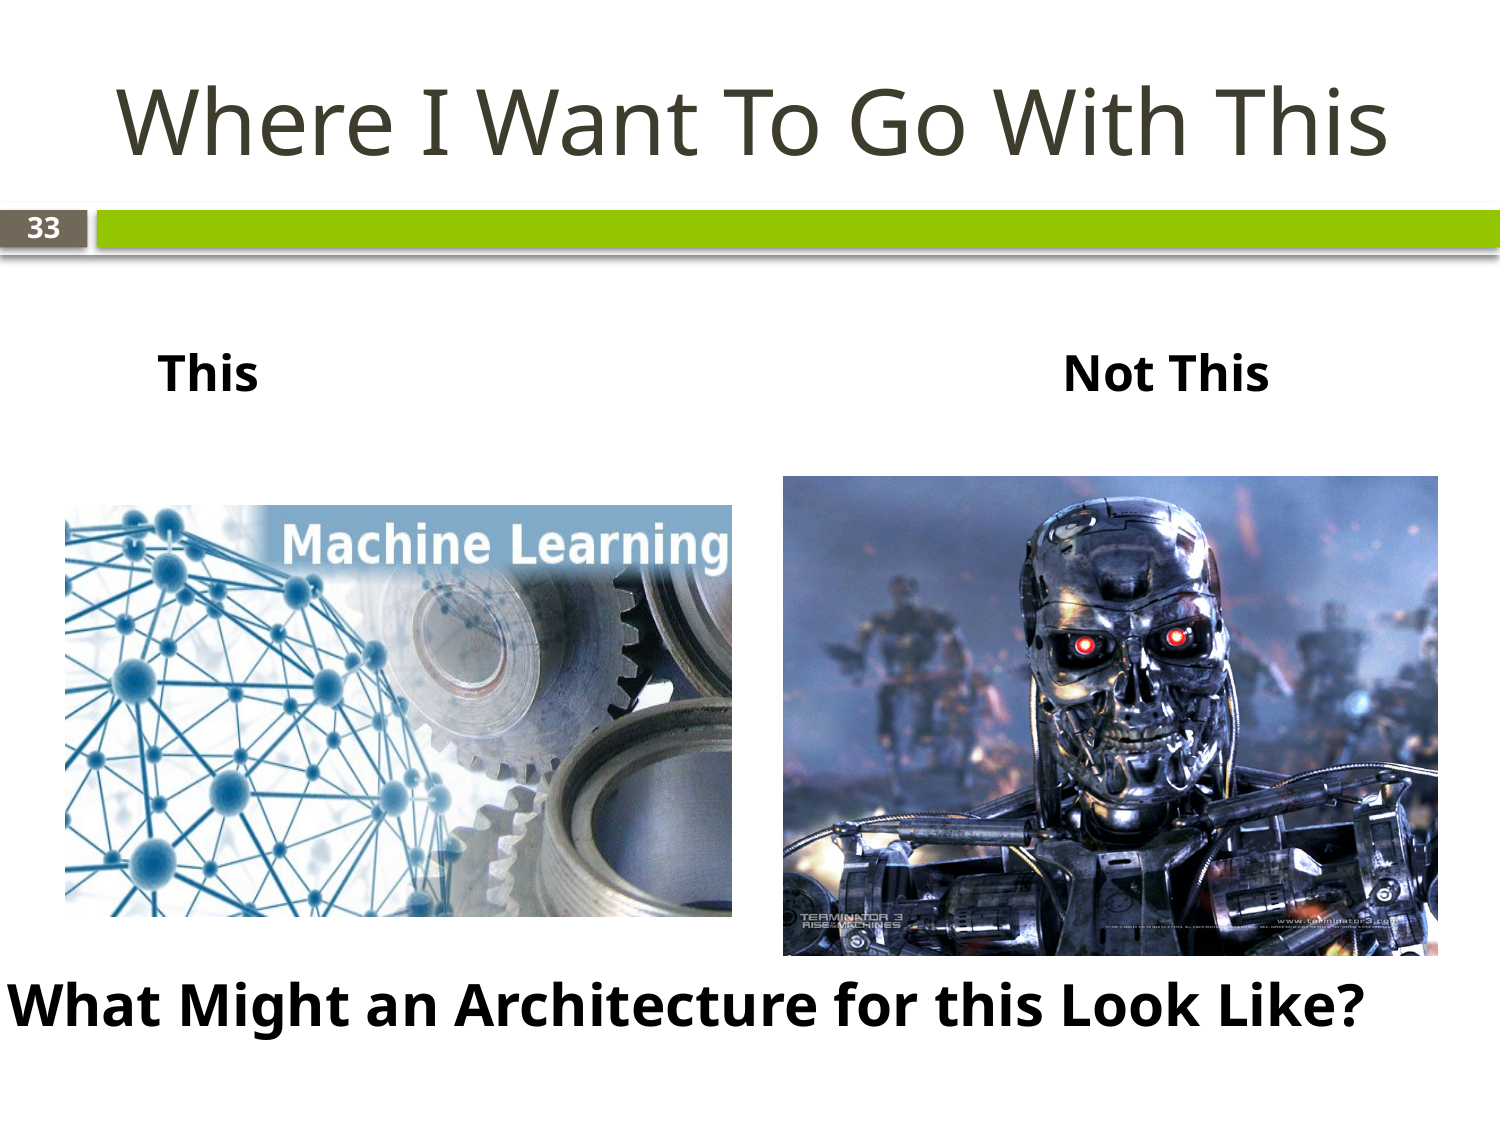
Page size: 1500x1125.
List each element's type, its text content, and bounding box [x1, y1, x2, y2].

text_box Not This [1047, 334, 1381, 470]
text_box What Might an Architecture for this Look Like? [0, 960, 1381, 1046]
slide_number 33 [0, 208, 88, 249]
picture [65, 504, 733, 917]
picture [783, 476, 1439, 957]
text_box This [130, 334, 322, 410]
title Where I Want To Go With This [100, 37, 1438, 200]
